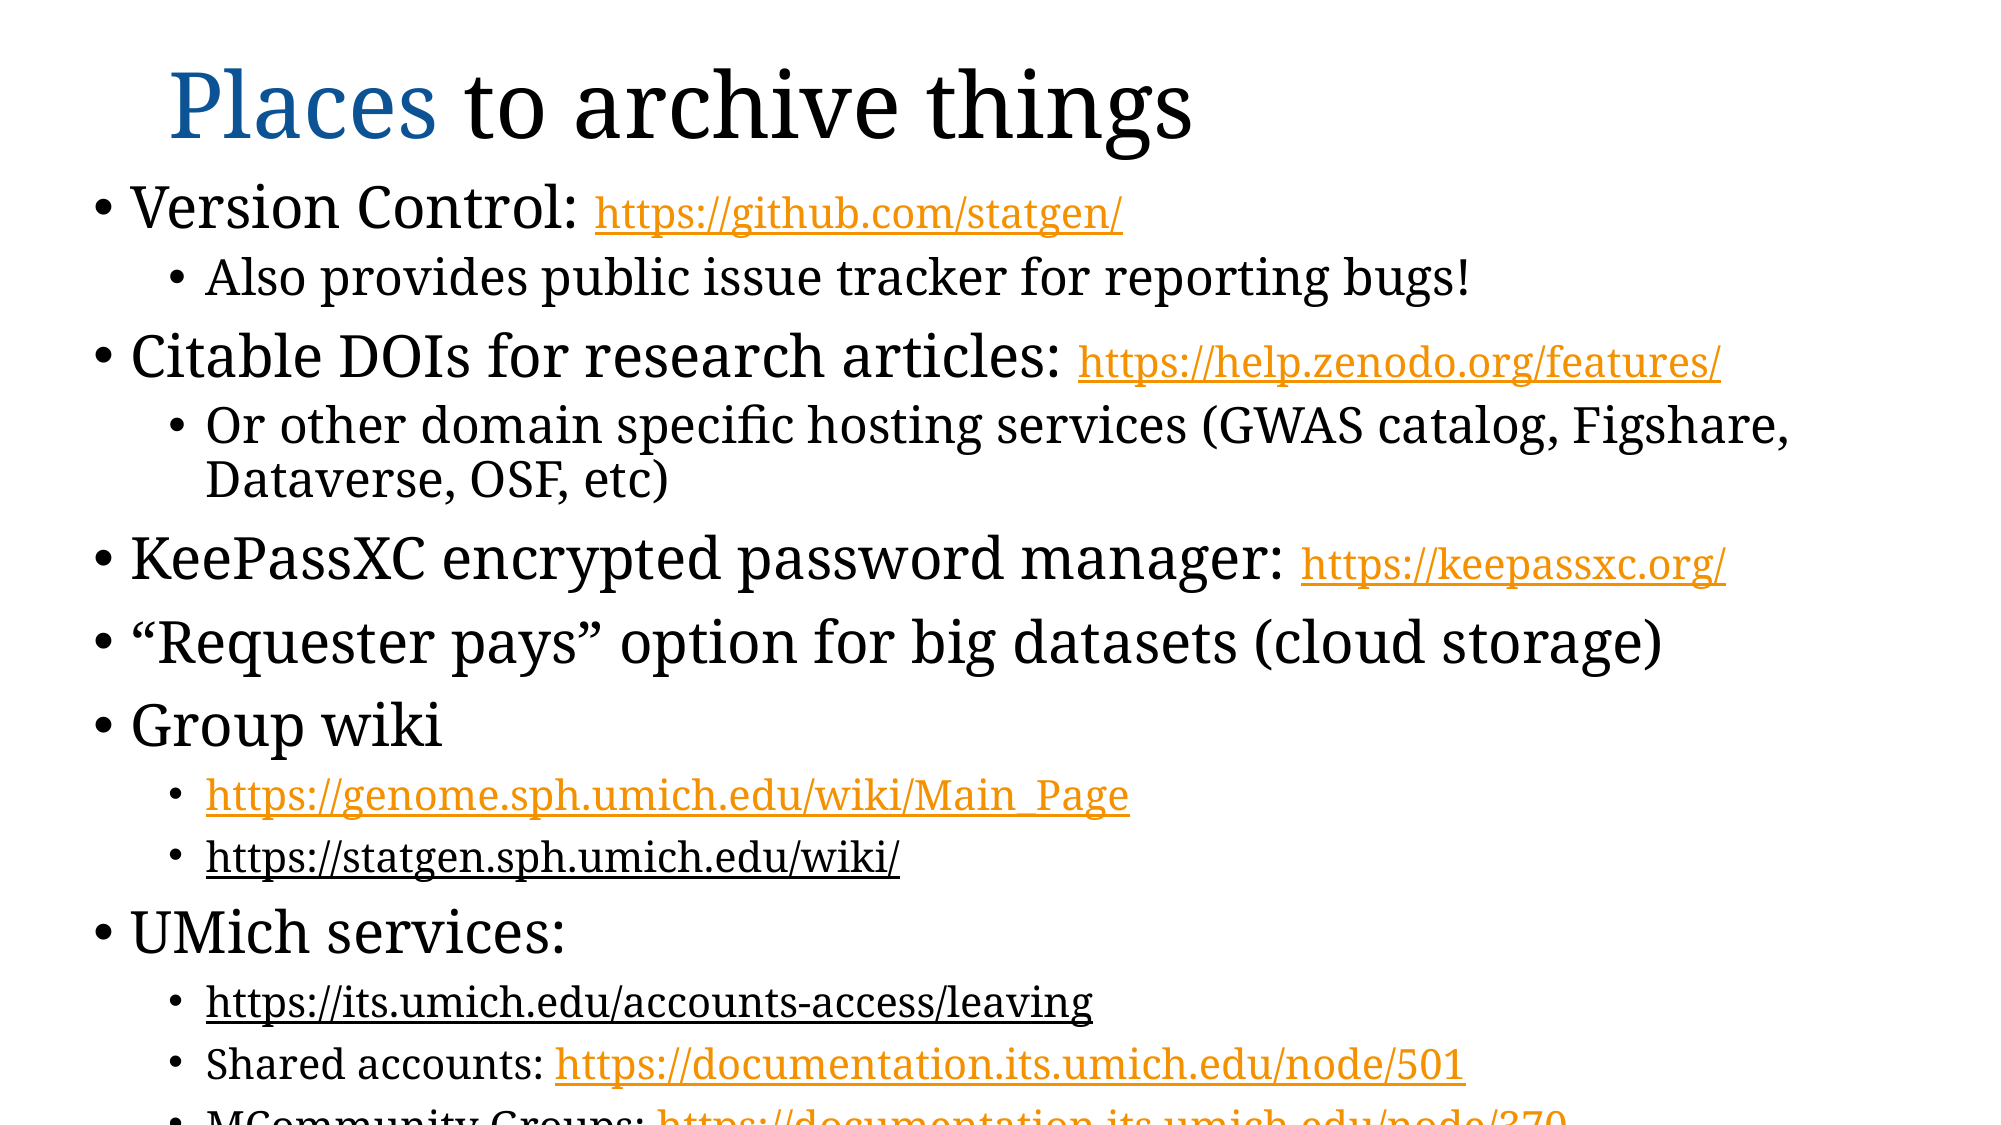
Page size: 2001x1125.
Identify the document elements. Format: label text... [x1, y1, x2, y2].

list Version Control: https://github.com/statgen/ Also provides public issue tracker for reporting bugs! Citable DOIs for research articles: https://help.zenodo.org/features/ Or other domain specific hosting services (GWAS catalog, Figshare, Dataverse, OSF, etc) KeePassXC encrypted password manager: https://keepassxc.org/ “Requester pays” option for big datasets (cloud storage) Group wiki https://genome.sph.umich.edu/wiki/Main_Page https://statgen.sph.umich.edu/wiki/ UMich services: https://its.umich.edu/accounts-access/leaving Shared accounts: https://documentation.its.umich.edu/node/501 MCommunity Groups: https://documentation.its.umich.edu/node/370 [78, 171, 1954, 1125]
title Places to archive things [153, 0, 1879, 171]
